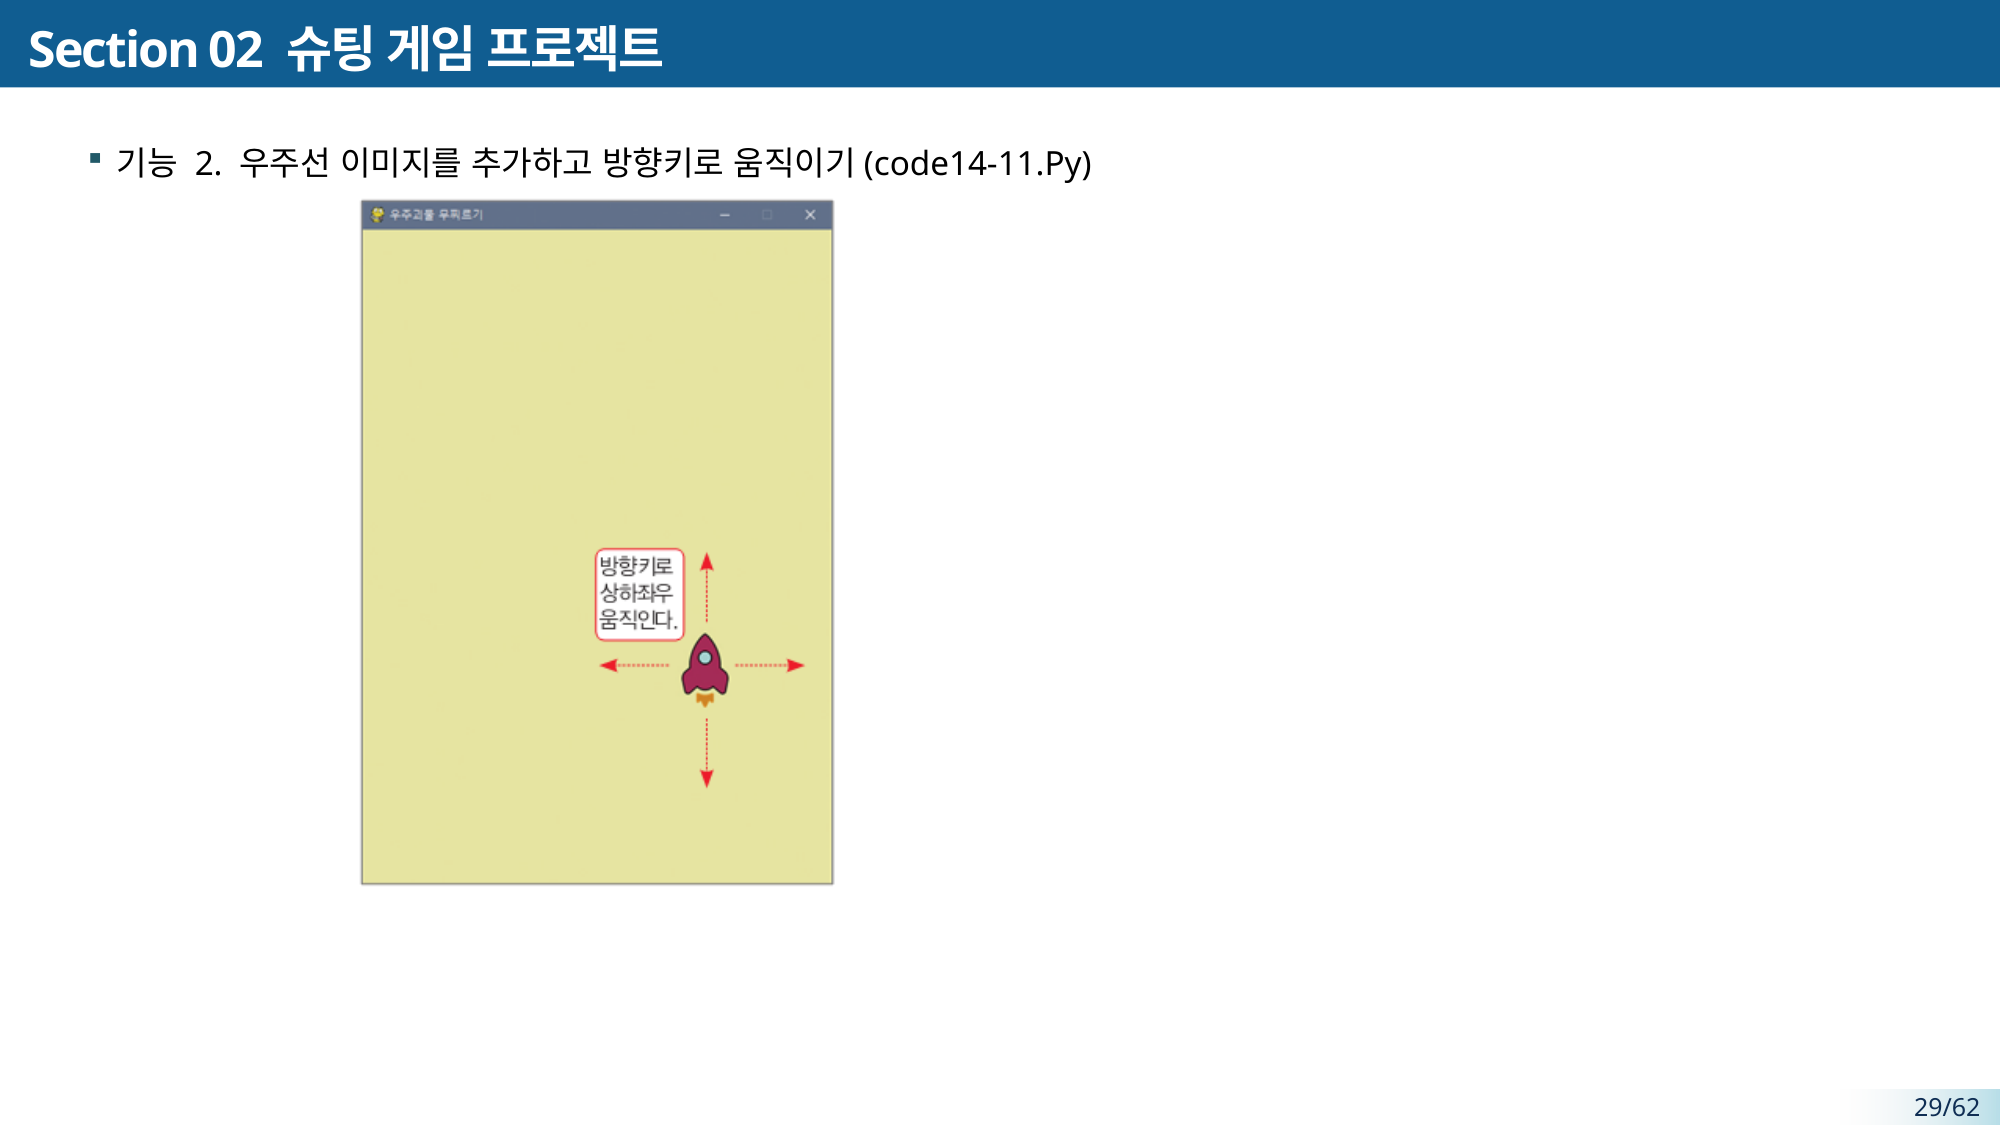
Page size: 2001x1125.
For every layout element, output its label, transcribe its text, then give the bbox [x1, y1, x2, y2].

title Section 02 슈팅 게임 프로젝트 [13, 8, 1717, 87]
picture [357, 193, 841, 891]
list 기능 2. 우주선 이미지를 추가하고 방향키로 움직이기(code14-11.Py) [13, 126, 1975, 1057]
